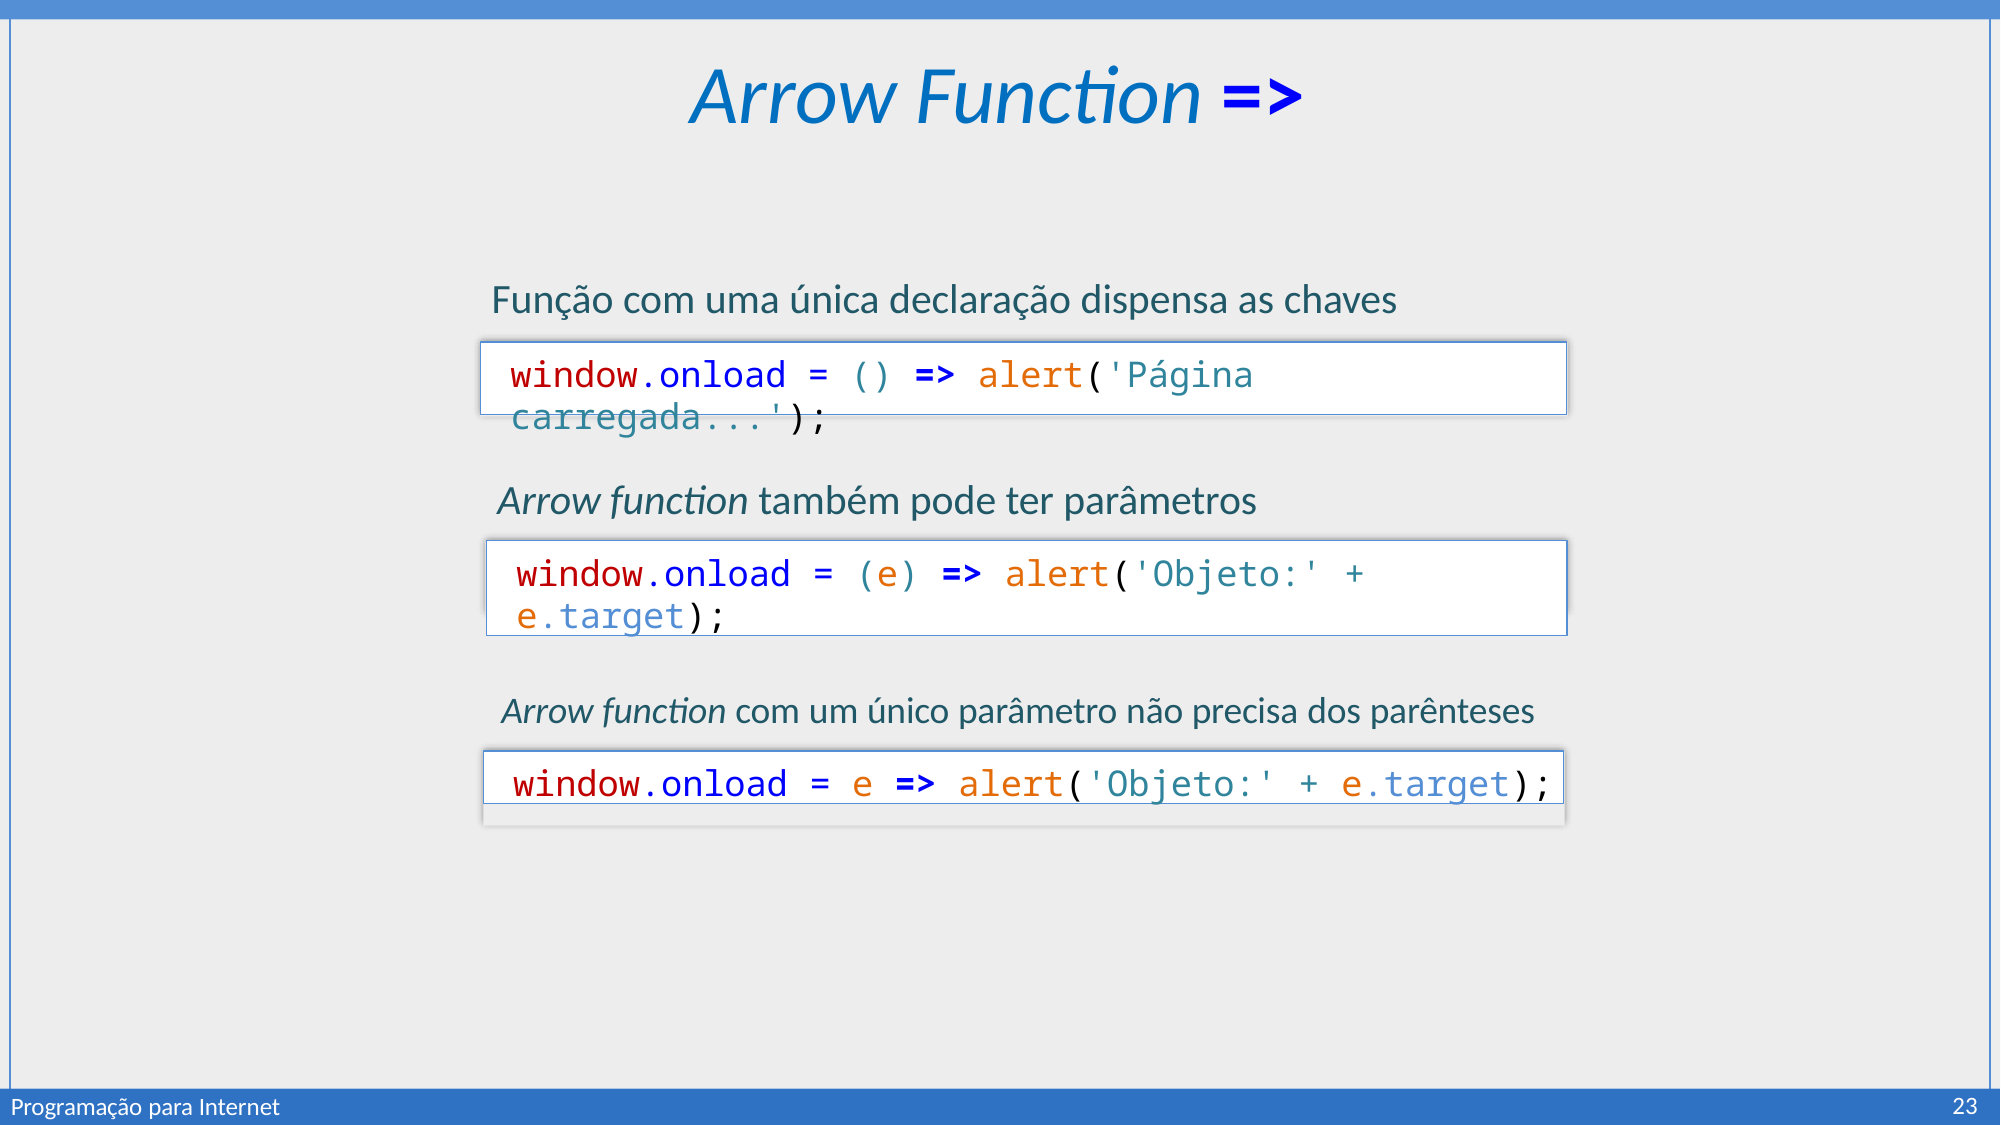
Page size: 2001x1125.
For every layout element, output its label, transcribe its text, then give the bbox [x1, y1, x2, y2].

text_box Arrow function também pode ter parâmetros [495, 470, 1264, 523]
slide_number Programação para Internet [8, 1094, 287, 1125]
text_box Função com uma única declaração dispensa as chaves [489, 269, 1403, 323]
text_box Arrow function com um único parâmetro não precisa dos parênteses [499, 683, 1546, 731]
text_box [468, 330, 1578, 429]
text_box 23 [1946, 1093, 1985, 1120]
title Arrow Function => [688, 38, 1312, 229]
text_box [474, 528, 1578, 627]
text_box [471, 739, 1575, 837]
